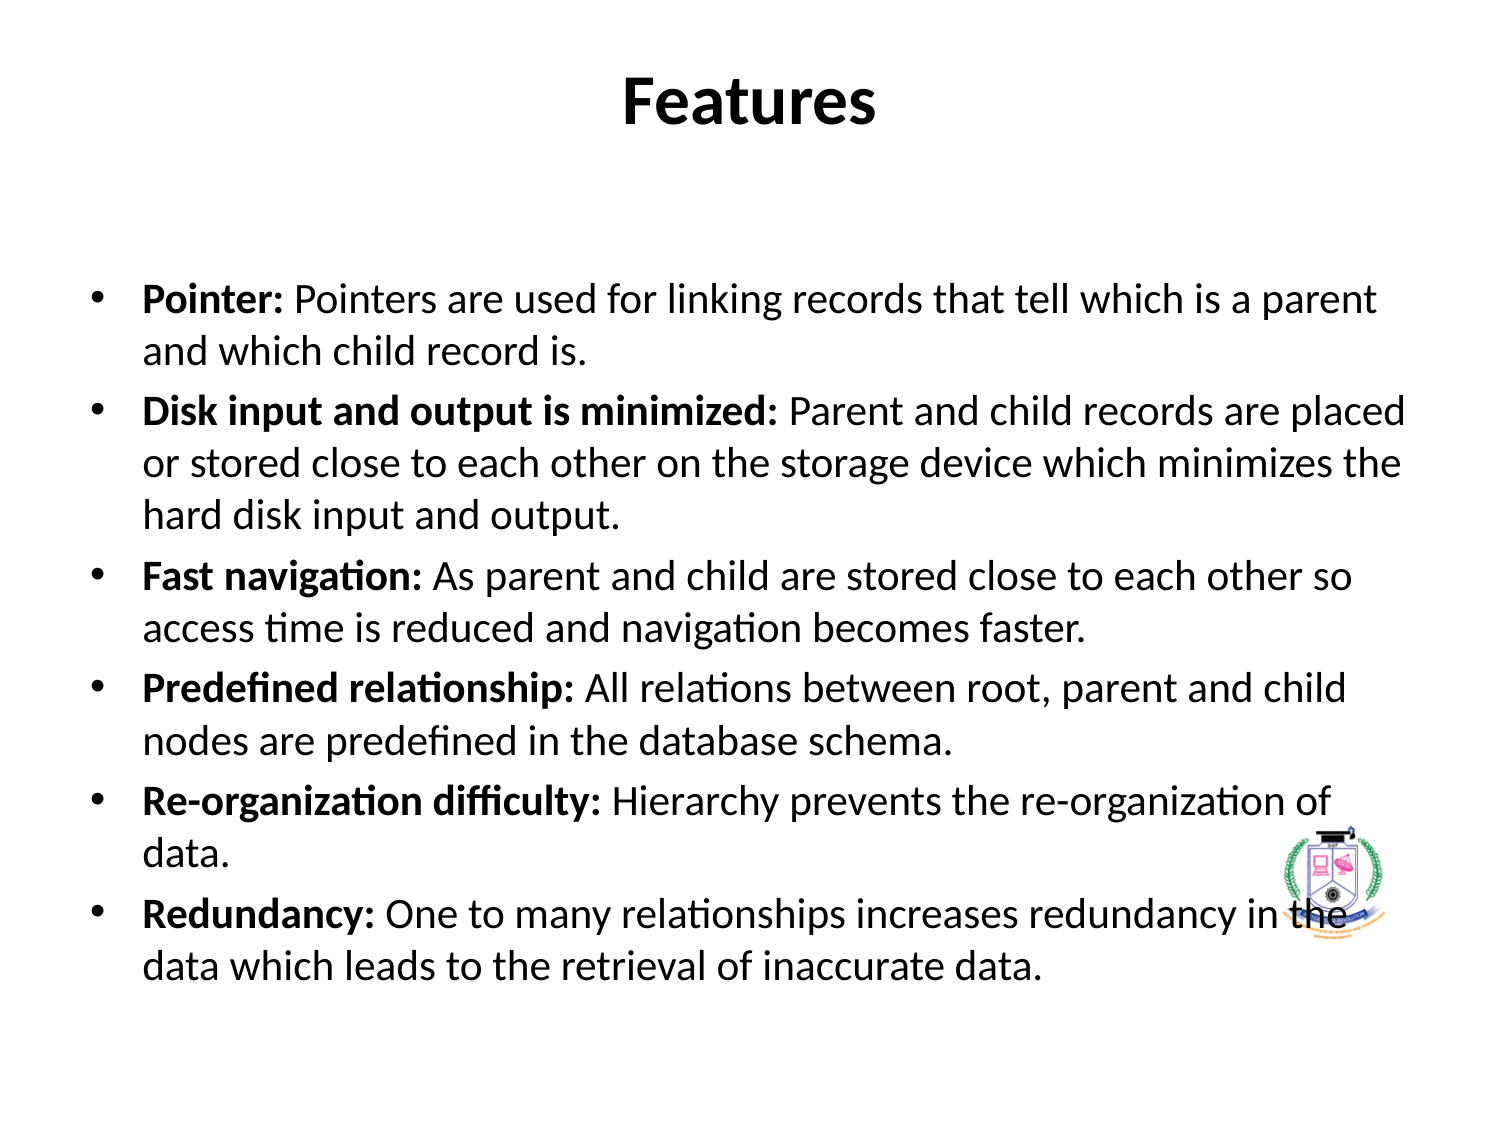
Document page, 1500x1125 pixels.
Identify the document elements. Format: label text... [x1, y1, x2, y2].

list Pointer: Pointers are used for linking records that tell which is a parent and which child record is. Disk input and output is minimized: Parent and child records are placed or stored close to each other on the storage device which minimizes the hard disk input and output. Fast navigation: As parent and child are stored close to each other so access time is reduced and navigation becomes faster. Predefined relationship: All relations between root, parent and child nodes are predefined in the database schema. Re-organization difficulty: Hierarchy prevents the re-organization of data. Redundancy: One to many relationships increases redundancy in the data which leads to the retrieval of inaccurate data. [75, 262, 1425, 1005]
title Features [75, 45, 1425, 233]
